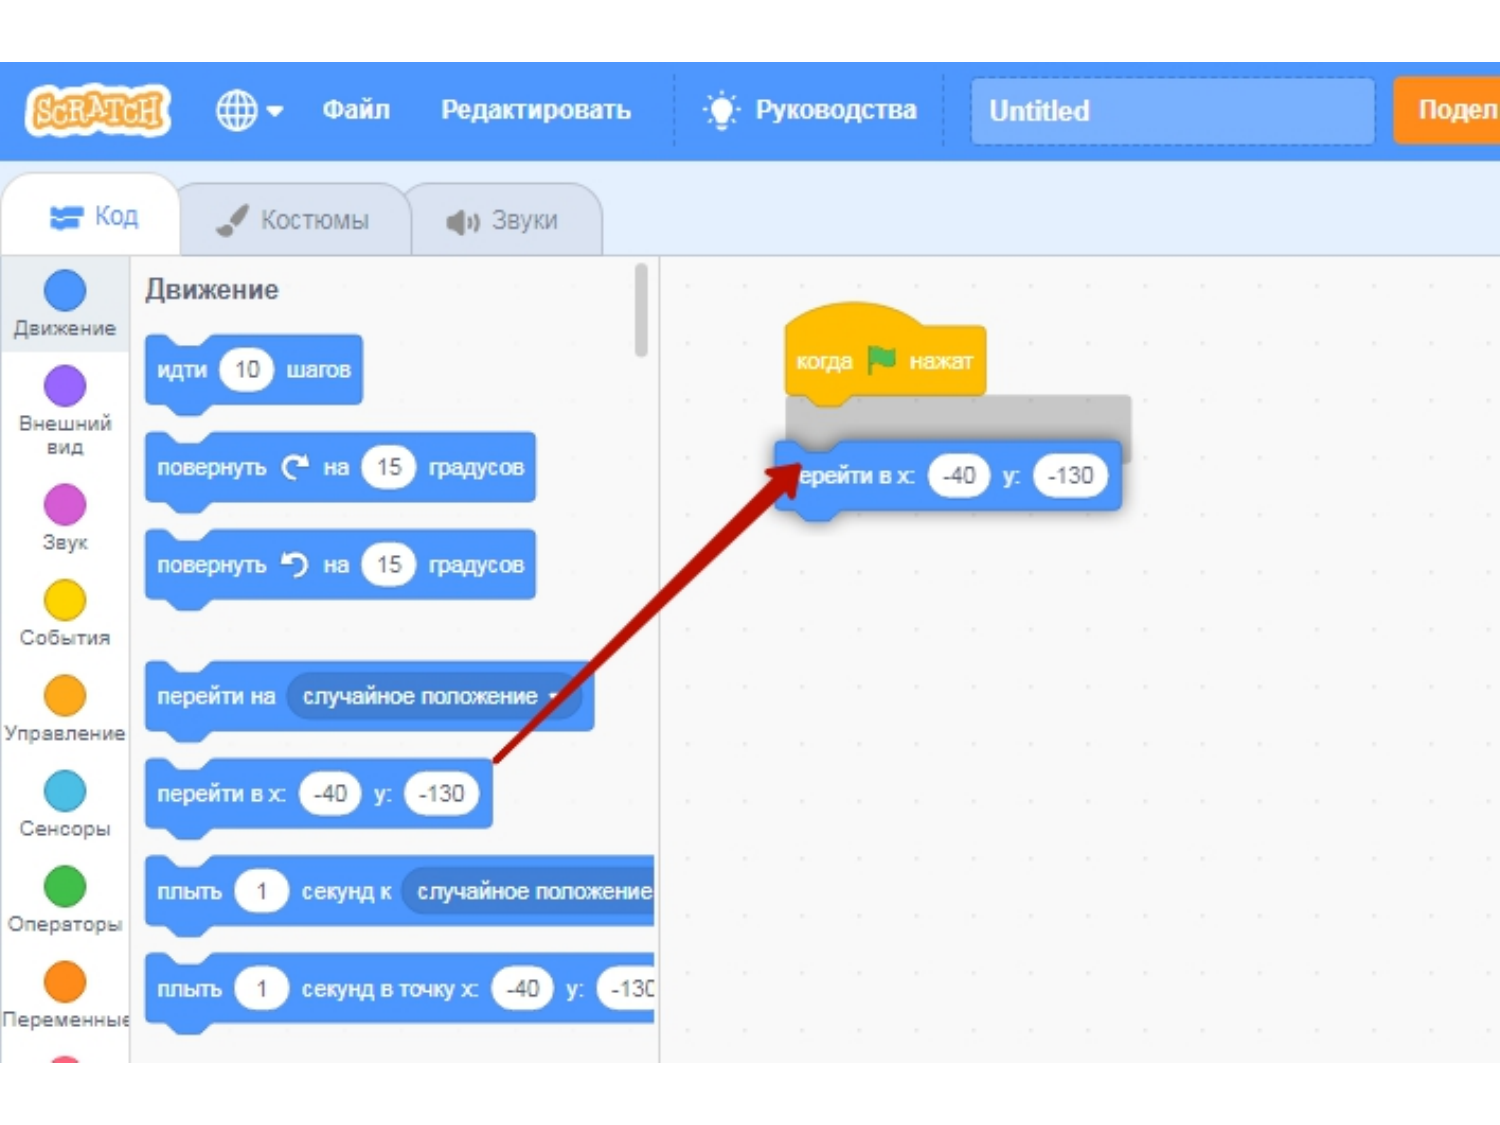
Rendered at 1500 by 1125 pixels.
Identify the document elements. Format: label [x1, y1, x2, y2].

picture [0, 62, 1500, 1063]
